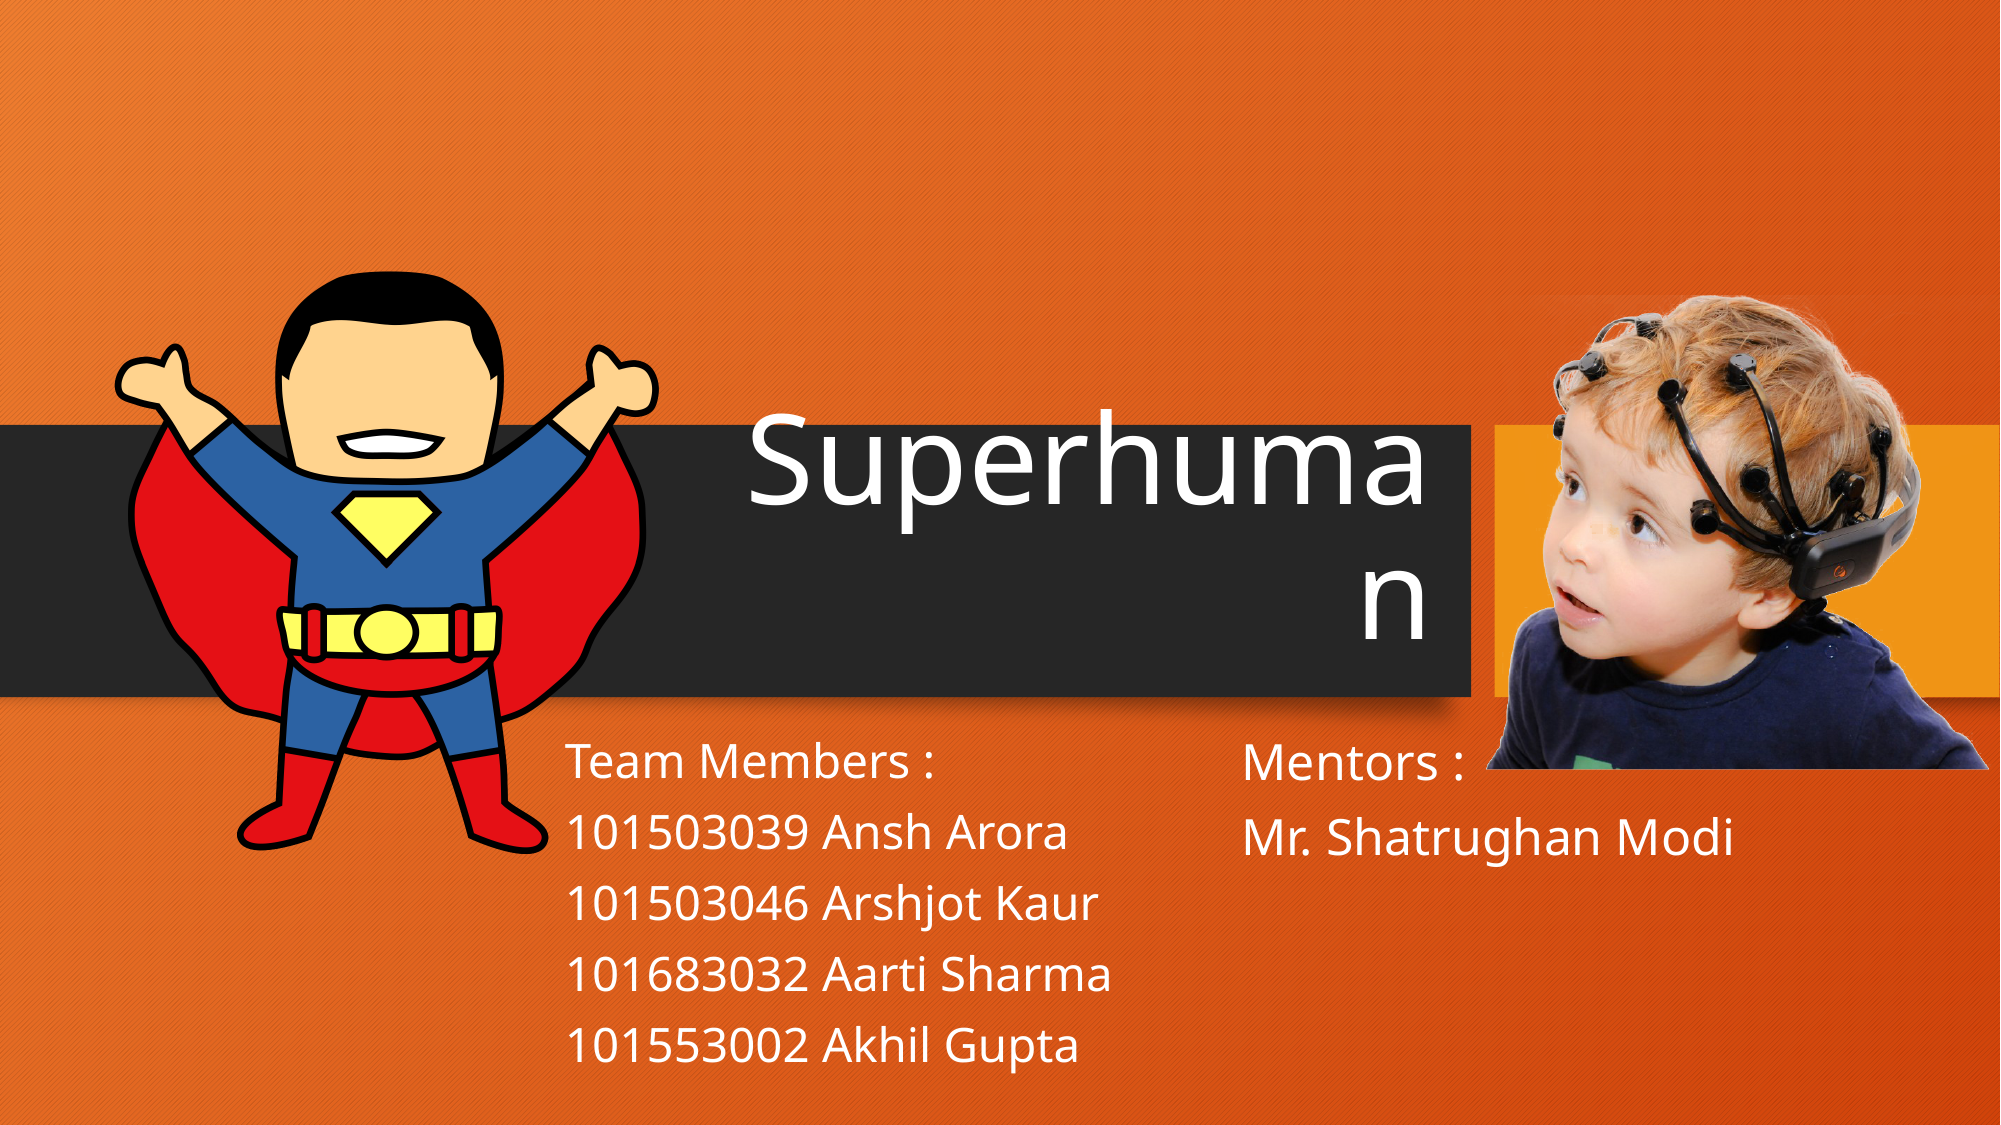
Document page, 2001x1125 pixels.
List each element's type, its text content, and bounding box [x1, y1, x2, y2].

text_box Mentors : Mr. Shatrughan Modi [1226, 730, 1965, 924]
title Superhuman [688, 448, 1338, 674]
subtitle Team Members : 101503039 Ansh Arora 101503046 Arshjot Kaur 101683032 Aarti Sharma 101553002 Akhil Gupta [549, 730, 1288, 1082]
picture [0, 262, 2000, 863]
